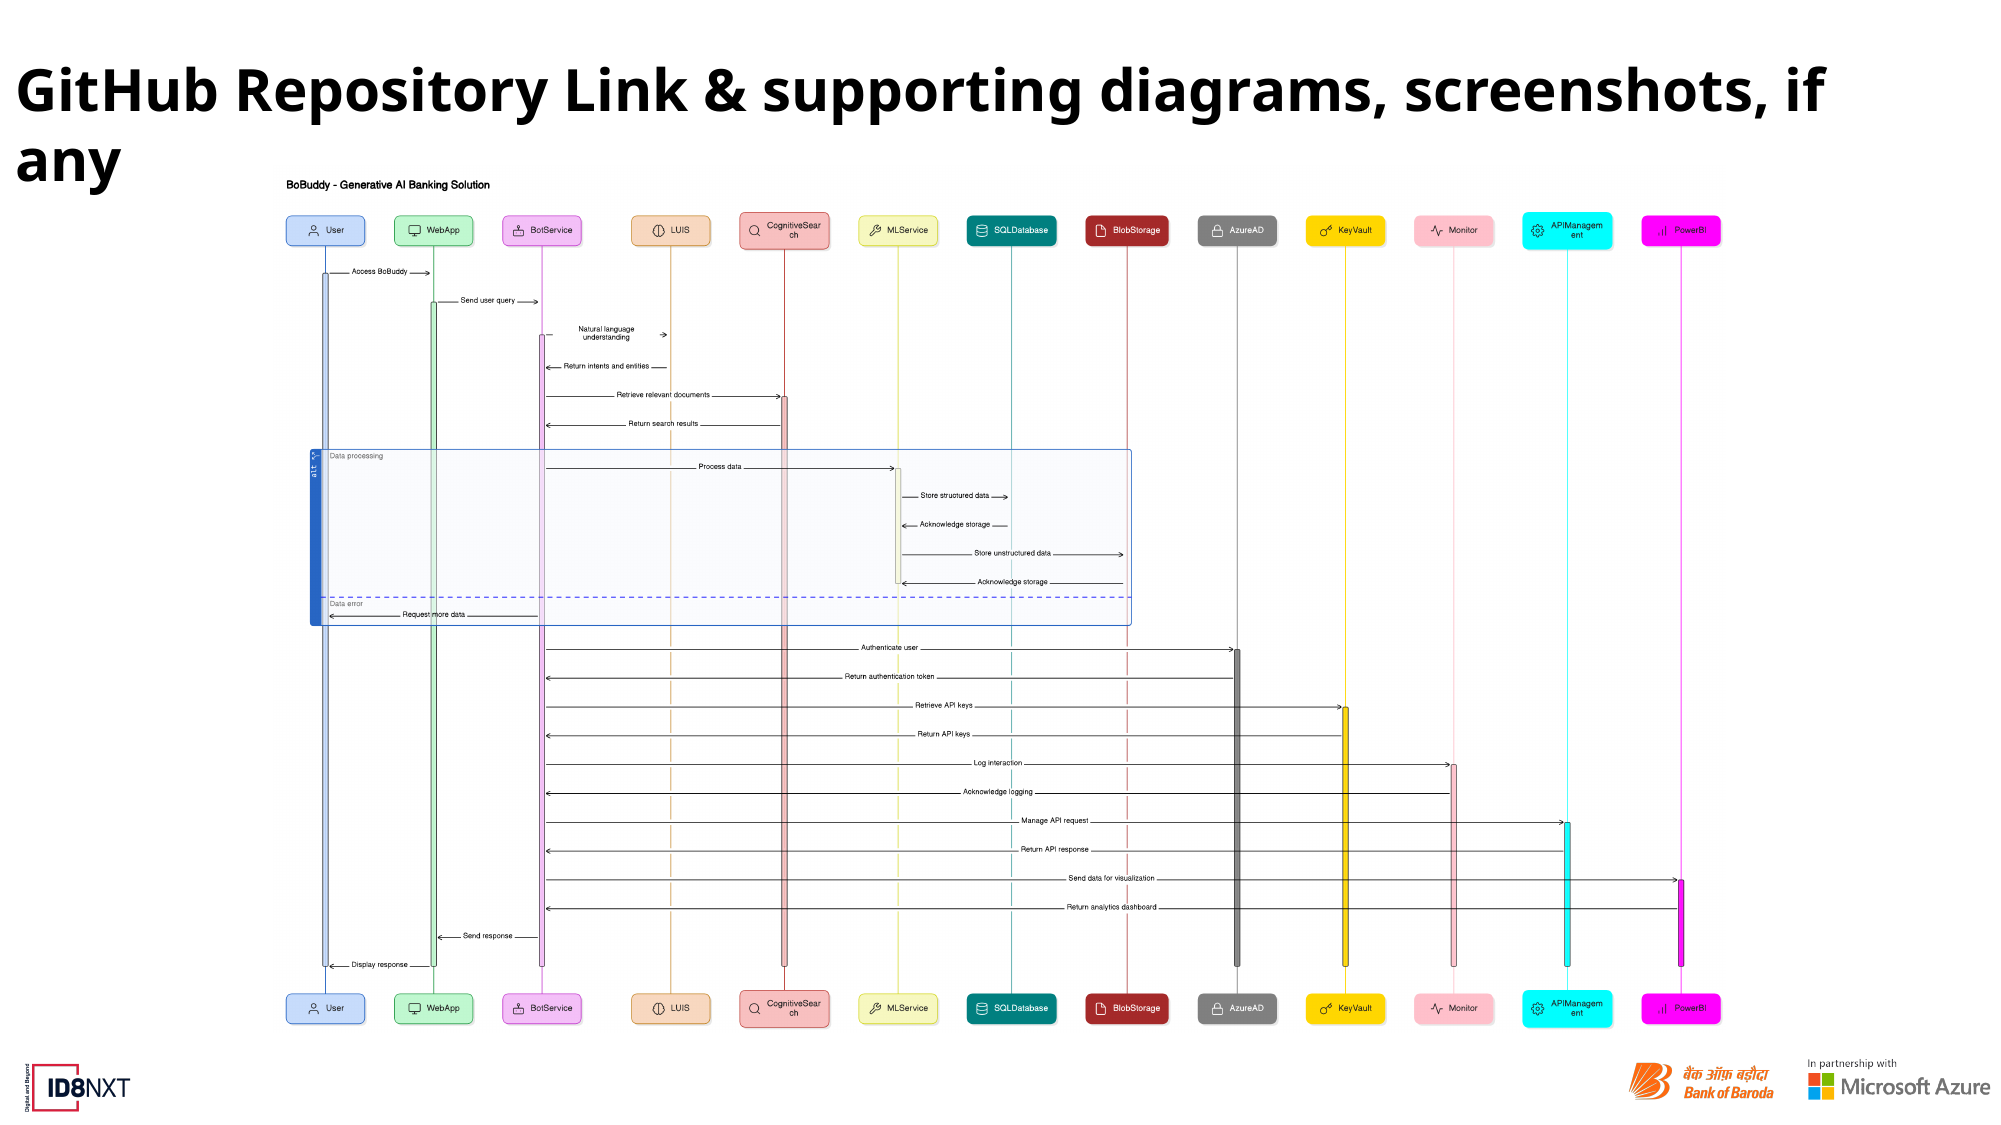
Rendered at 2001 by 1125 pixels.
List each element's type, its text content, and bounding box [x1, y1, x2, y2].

picture [1628, 1041, 1776, 1125]
title GitHub Repository Link & supporting diagrams, screenshots, if any [0, 37, 1883, 133]
picture [1806, 1057, 1992, 1102]
picture [17, 1052, 138, 1123]
picture [273, 165, 1726, 1033]
